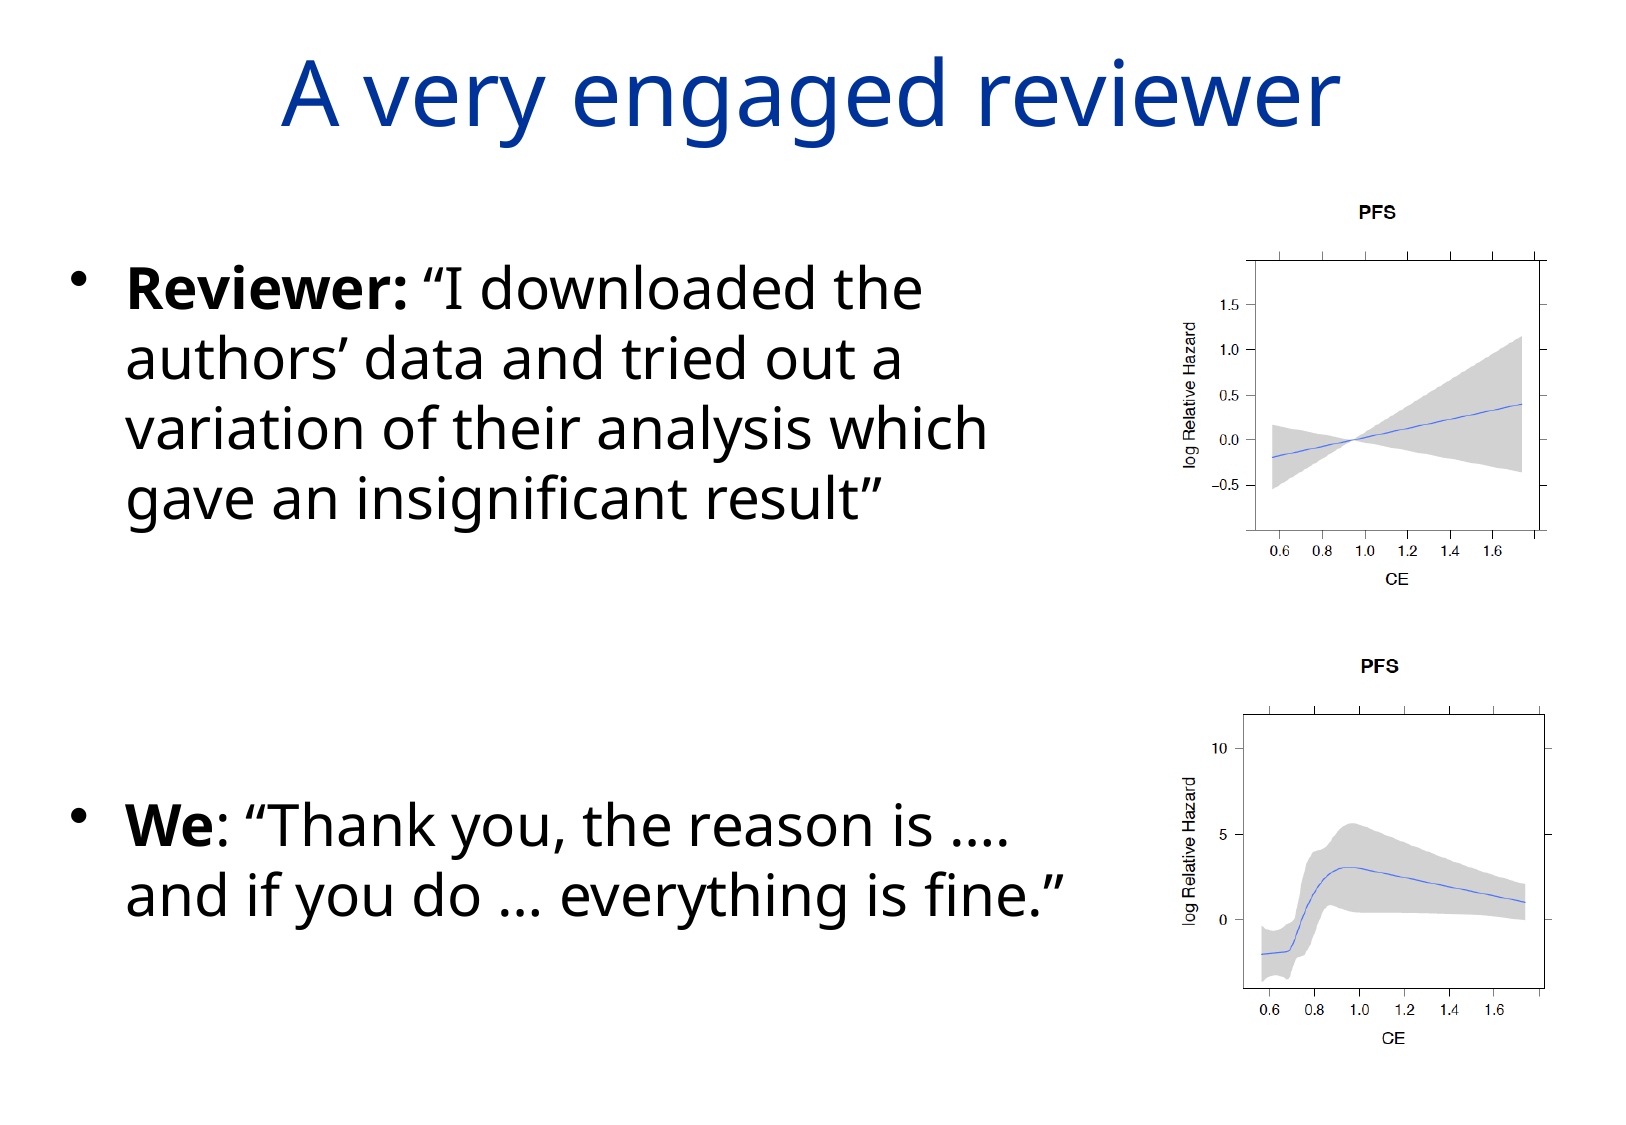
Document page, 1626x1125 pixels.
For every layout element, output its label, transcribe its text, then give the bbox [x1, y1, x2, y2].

list Reviewer: “I downloaded the authors’ data and tried out a variation of their analysis which gave an insignificant result” We: “Thank you, the reason is …. and if you do … everything is fine.” [54, 243, 1096, 1069]
title A very engaged reviewer [0, 0, 1625, 184]
picture [1154, 184, 1567, 599]
picture [1154, 644, 1566, 1059]
